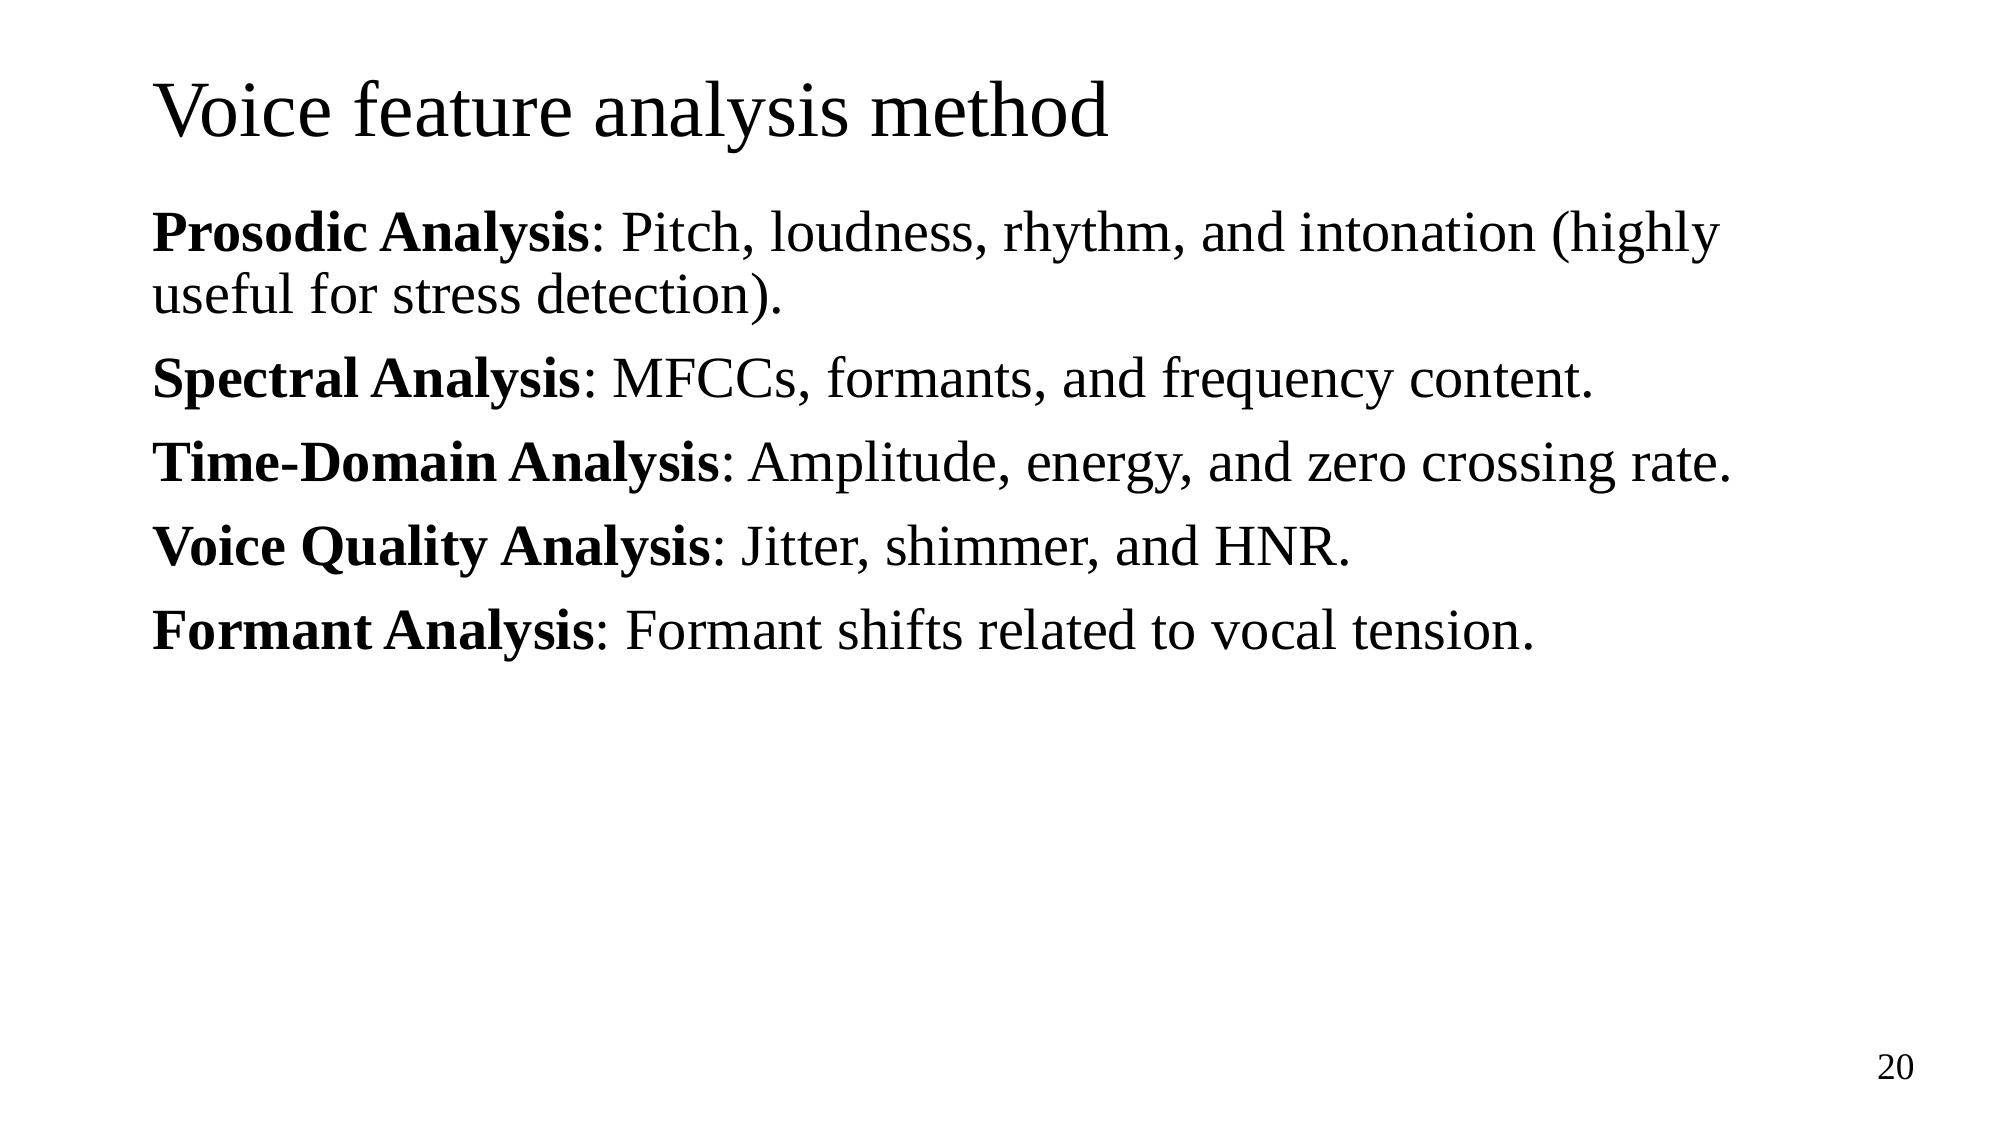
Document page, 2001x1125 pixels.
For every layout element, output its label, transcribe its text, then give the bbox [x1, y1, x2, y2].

title Voice feature analysis method [137, 59, 1863, 162]
text_box 20 [1862, 1034, 1948, 1095]
list Prosodic Analysis: Pitch, loudness, rhythm, and intonation (highly useful for stress detection). Spectral Analysis: MFCCs, formants, and frequency content. Time-Domain Analysis: Amplitude, energy, and zero crossing rate. Voice Quality Analysis: Jitter, shimmer, and HNR. Formant Analysis: Formant shifts related to vocal tension. [137, 193, 1863, 1066]
